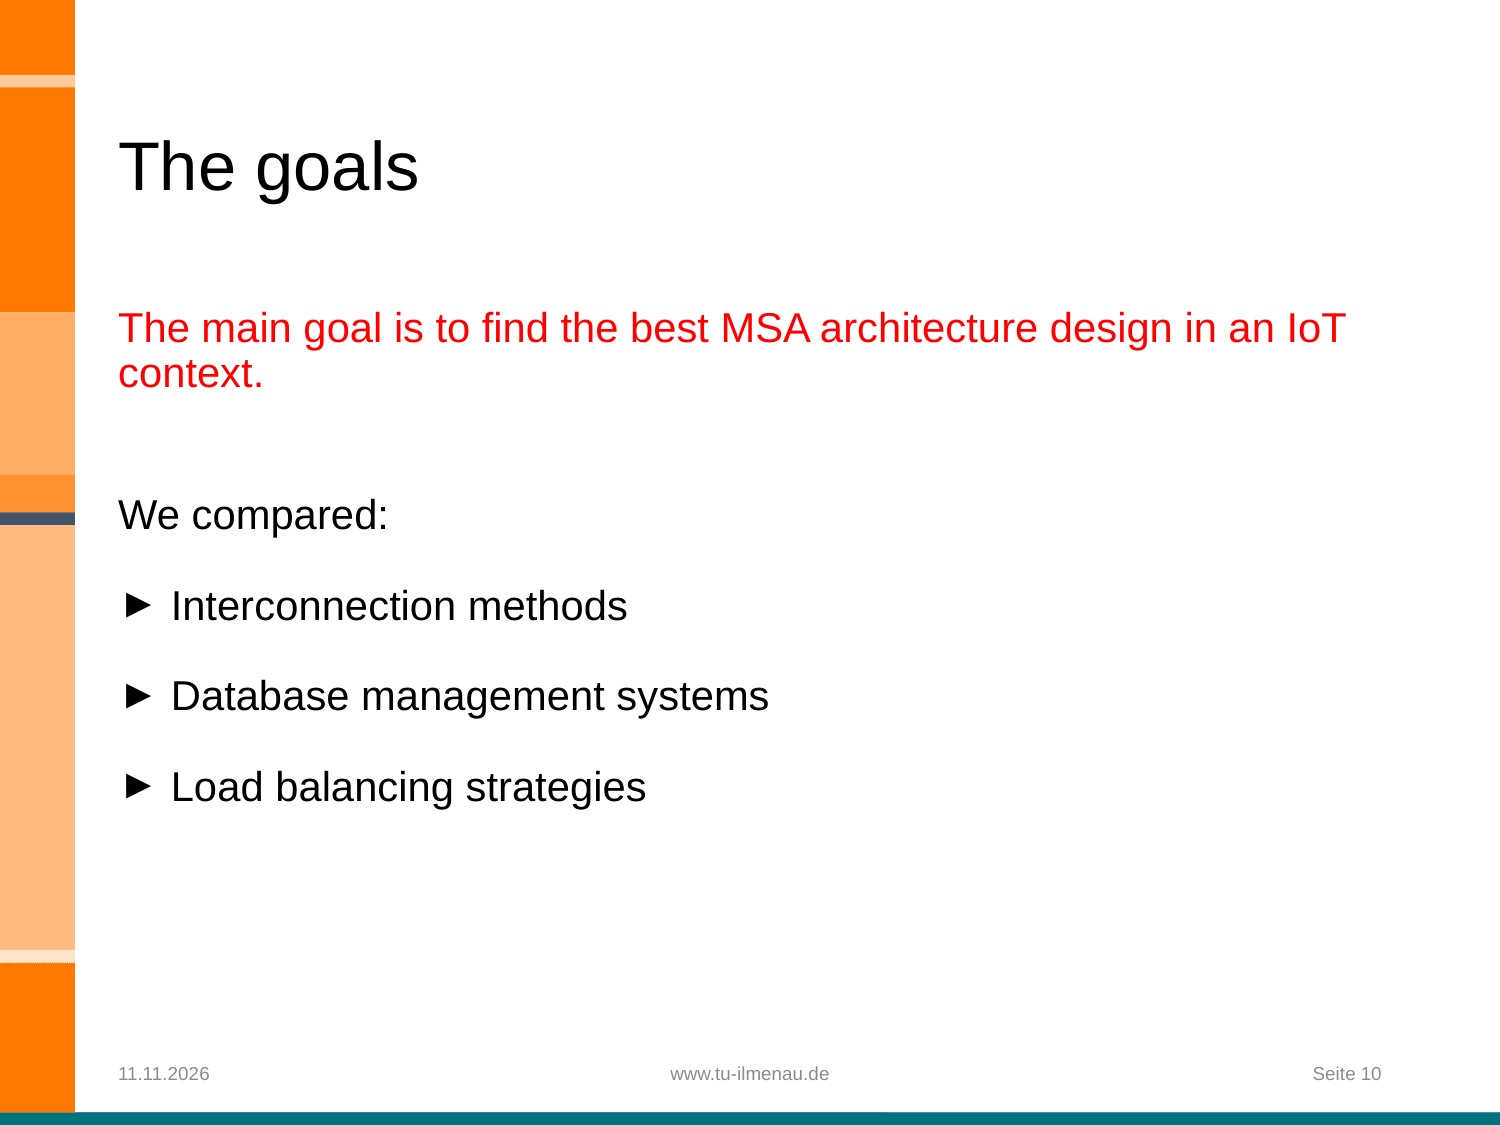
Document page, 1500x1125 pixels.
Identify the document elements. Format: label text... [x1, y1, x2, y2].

footer www.tu-ilmenau.de [496, 1042, 1004, 1103]
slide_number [103, 1042, 441, 1103]
list The main goal is to find the best MSA architecture design in an IoT context. We compared: Interconnection methods Database management systems Load balancing strategies [103, 299, 1397, 1014]
title The goals [103, 59, 1397, 278]
slide_number Seite 10 [1059, 1042, 1397, 1103]
